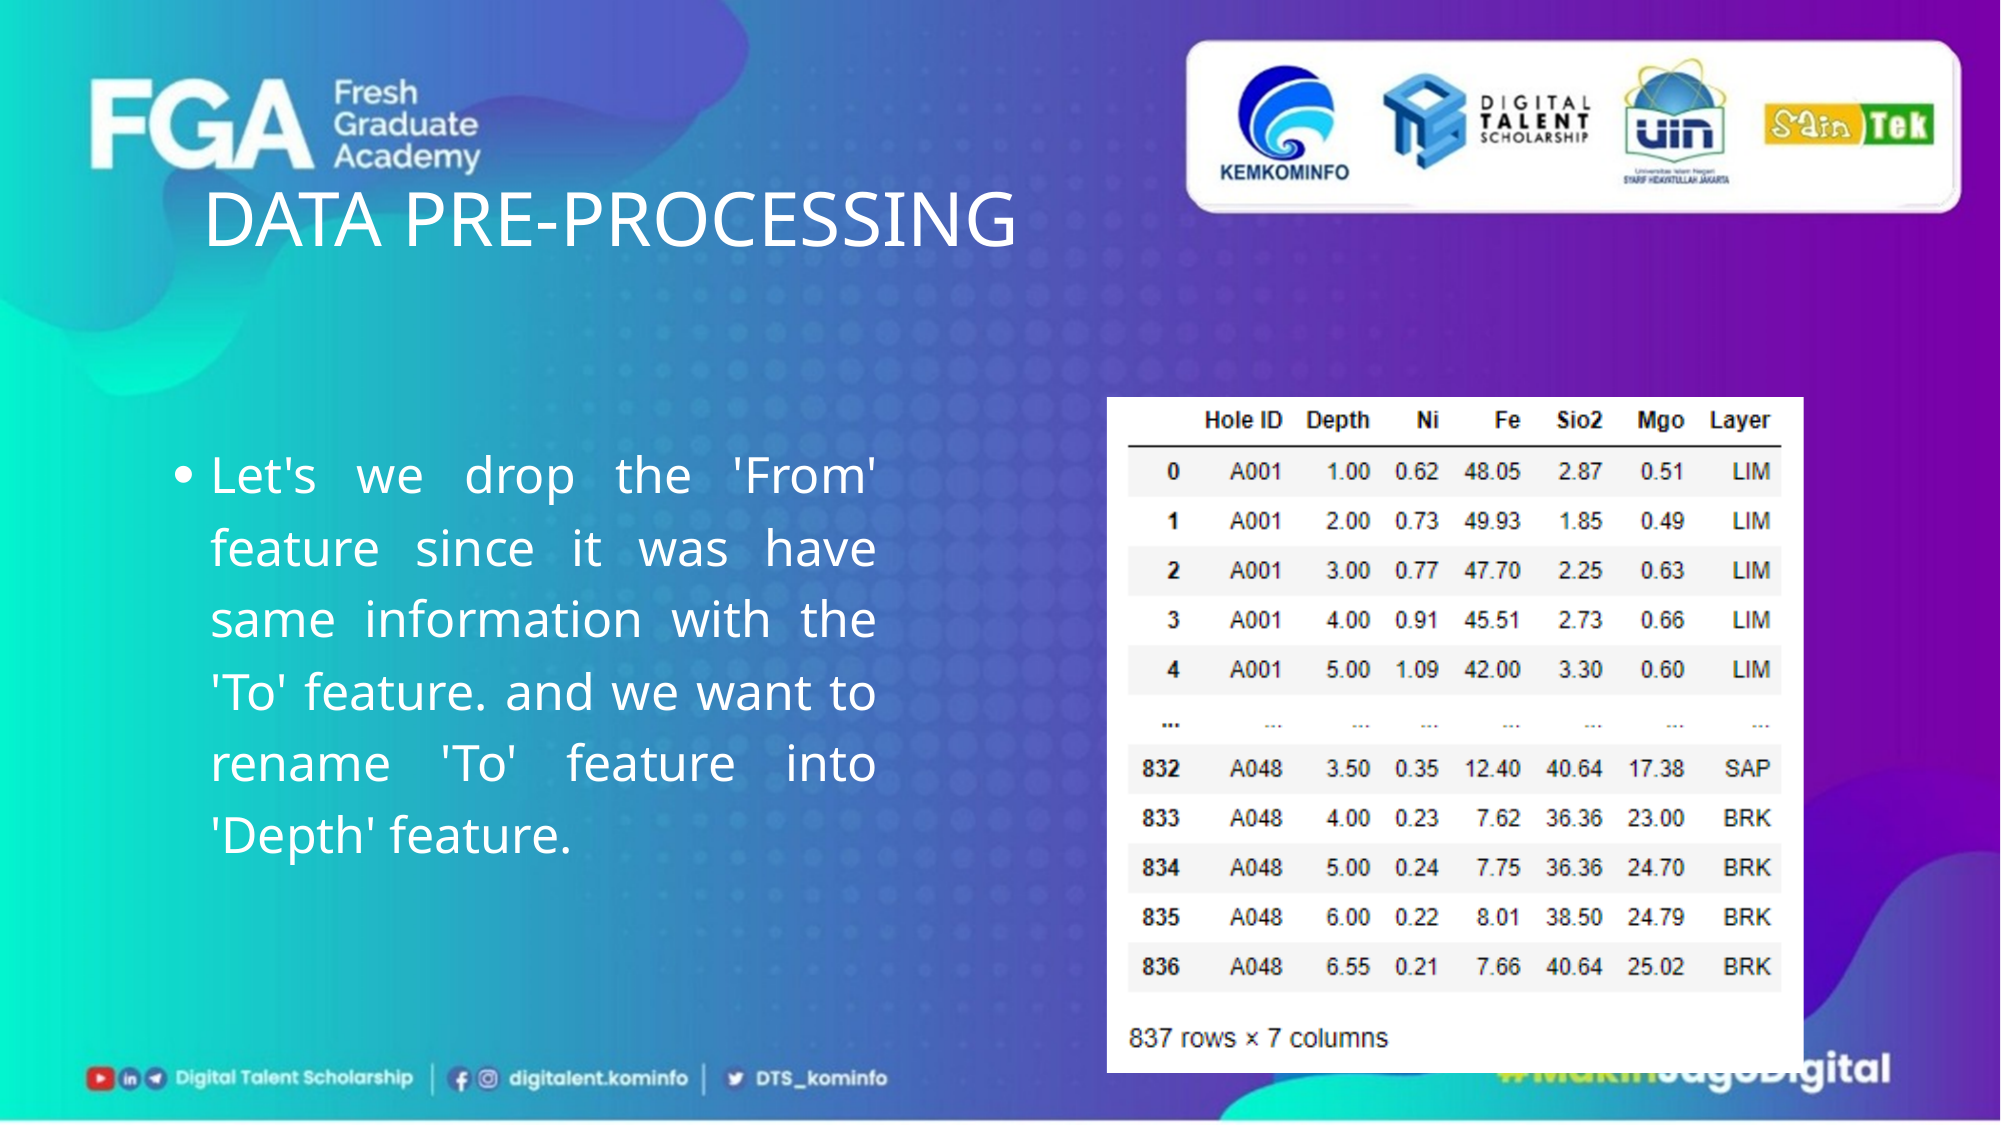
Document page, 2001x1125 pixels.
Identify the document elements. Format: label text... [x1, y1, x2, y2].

title Data Pre-Processing [187, 101, 1813, 344]
list Let's we drop the 'From' feature since it was have same information with the 'To' feature. and we want to rename 'To' feature into 'Depth' feature. [157, 424, 894, 1014]
picture [0, 0, 2001, 1125]
